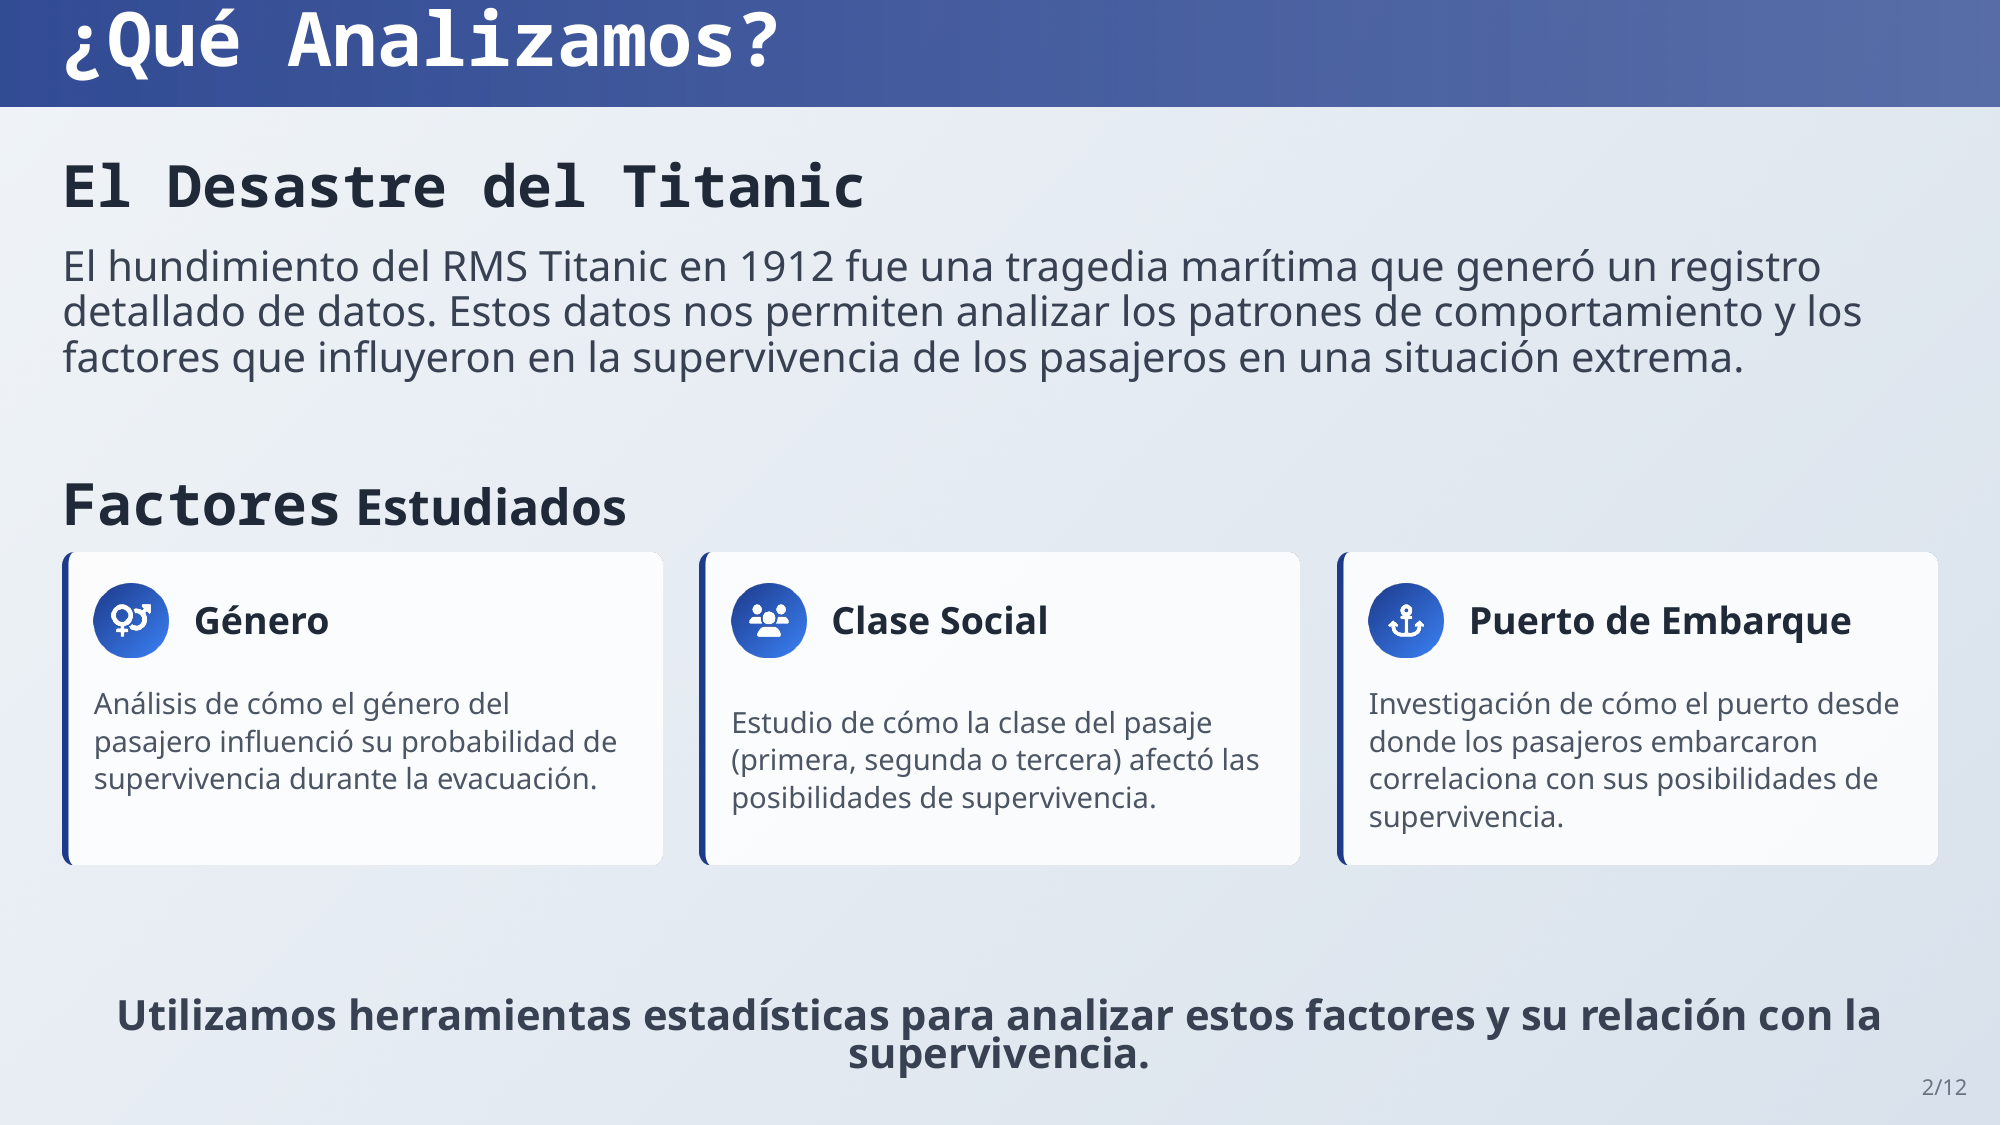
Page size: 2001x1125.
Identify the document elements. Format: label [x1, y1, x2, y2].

text_box [62, 551, 1938, 865]
picture [0, 0, 2000, 1125]
